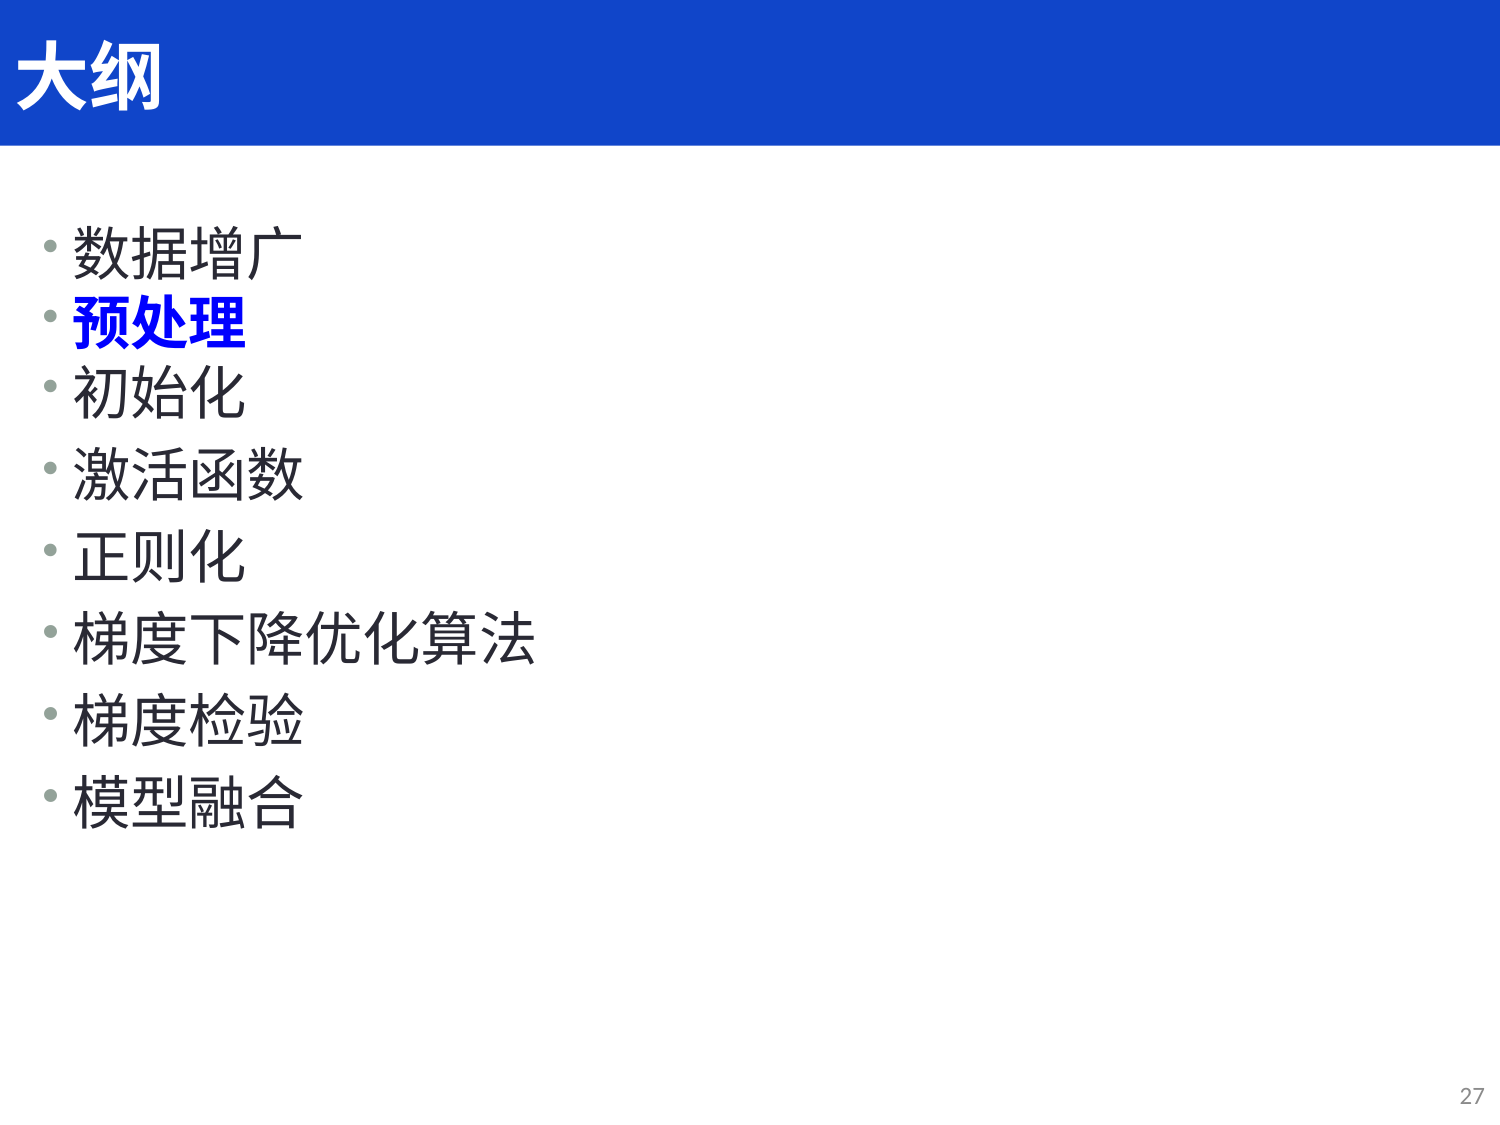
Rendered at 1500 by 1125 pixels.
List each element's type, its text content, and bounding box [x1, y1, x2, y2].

text_box 大纲 [0, 0, 1500, 146]
text_box 27 [1162, 1065, 1500, 1125]
text_box 数据增广 预处理 初始化 激活函数 正则化 梯度下降优化算法 梯度检验 模型融合 [40, 216, 922, 837]
